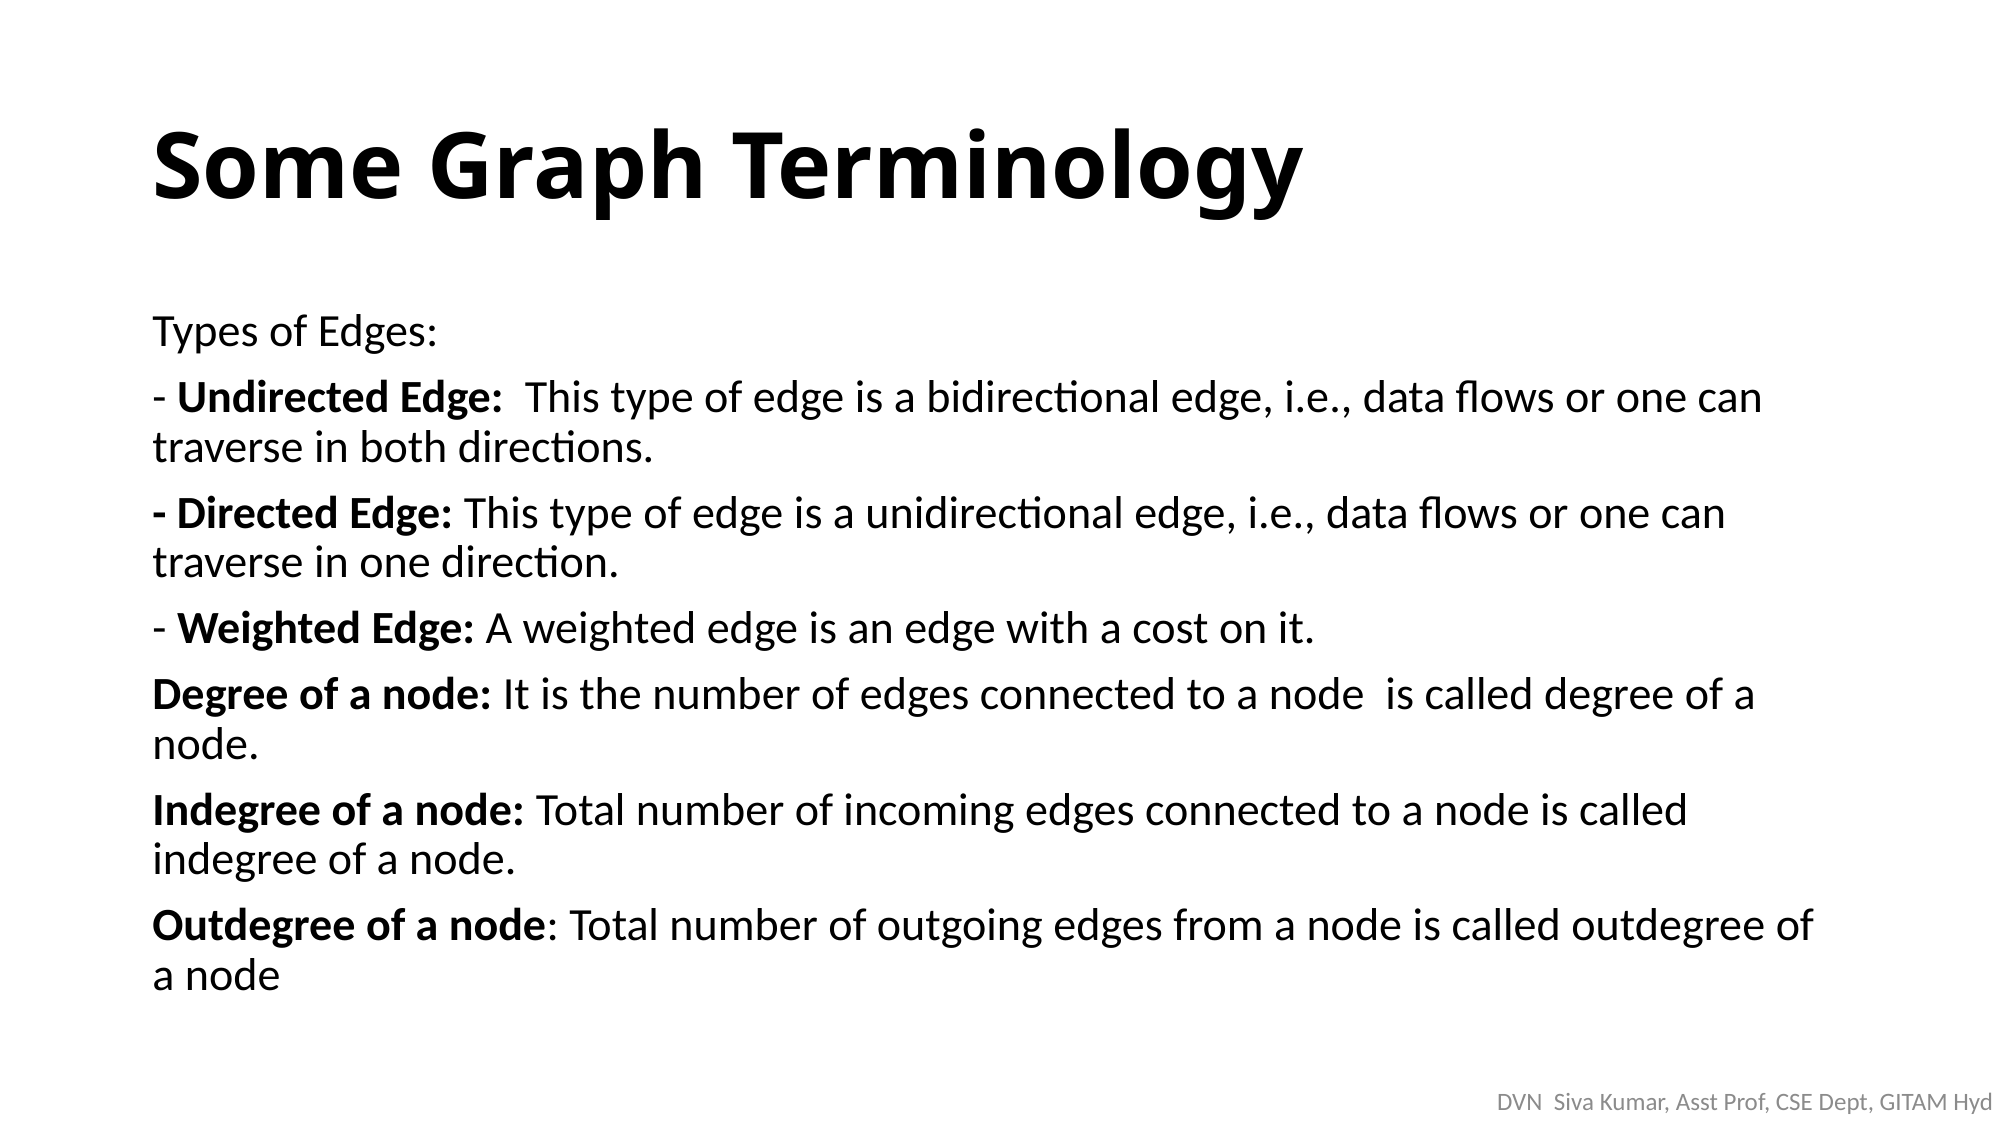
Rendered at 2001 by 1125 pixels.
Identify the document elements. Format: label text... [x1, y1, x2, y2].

title Some Graph Terminology [137, 59, 1863, 278]
footer DVN Siva Kumar, Asst Prof, CSE Dept, GITAM Hyd [1408, 1070, 2000, 1125]
list Types of Edges: - Undirected Edge: This type of edge is a bidirectional edge, i.e., data flows or one can traverse in both directions. - Directed Edge: This type of edge is a unidirectional edge, i.e., data flows or one can traverse in one direction. - Weighted Edge: A weighted edge is an edge with a cost on it. Degree of a node: It is the number of edges connected to a node is called degree of a node. Indegree of a node: Total number of incoming edges connected to a node is called indegree of a node. Outdegree of a node: Total number of outgoing edges from a node is called outdegree of a node [137, 299, 1863, 1014]
